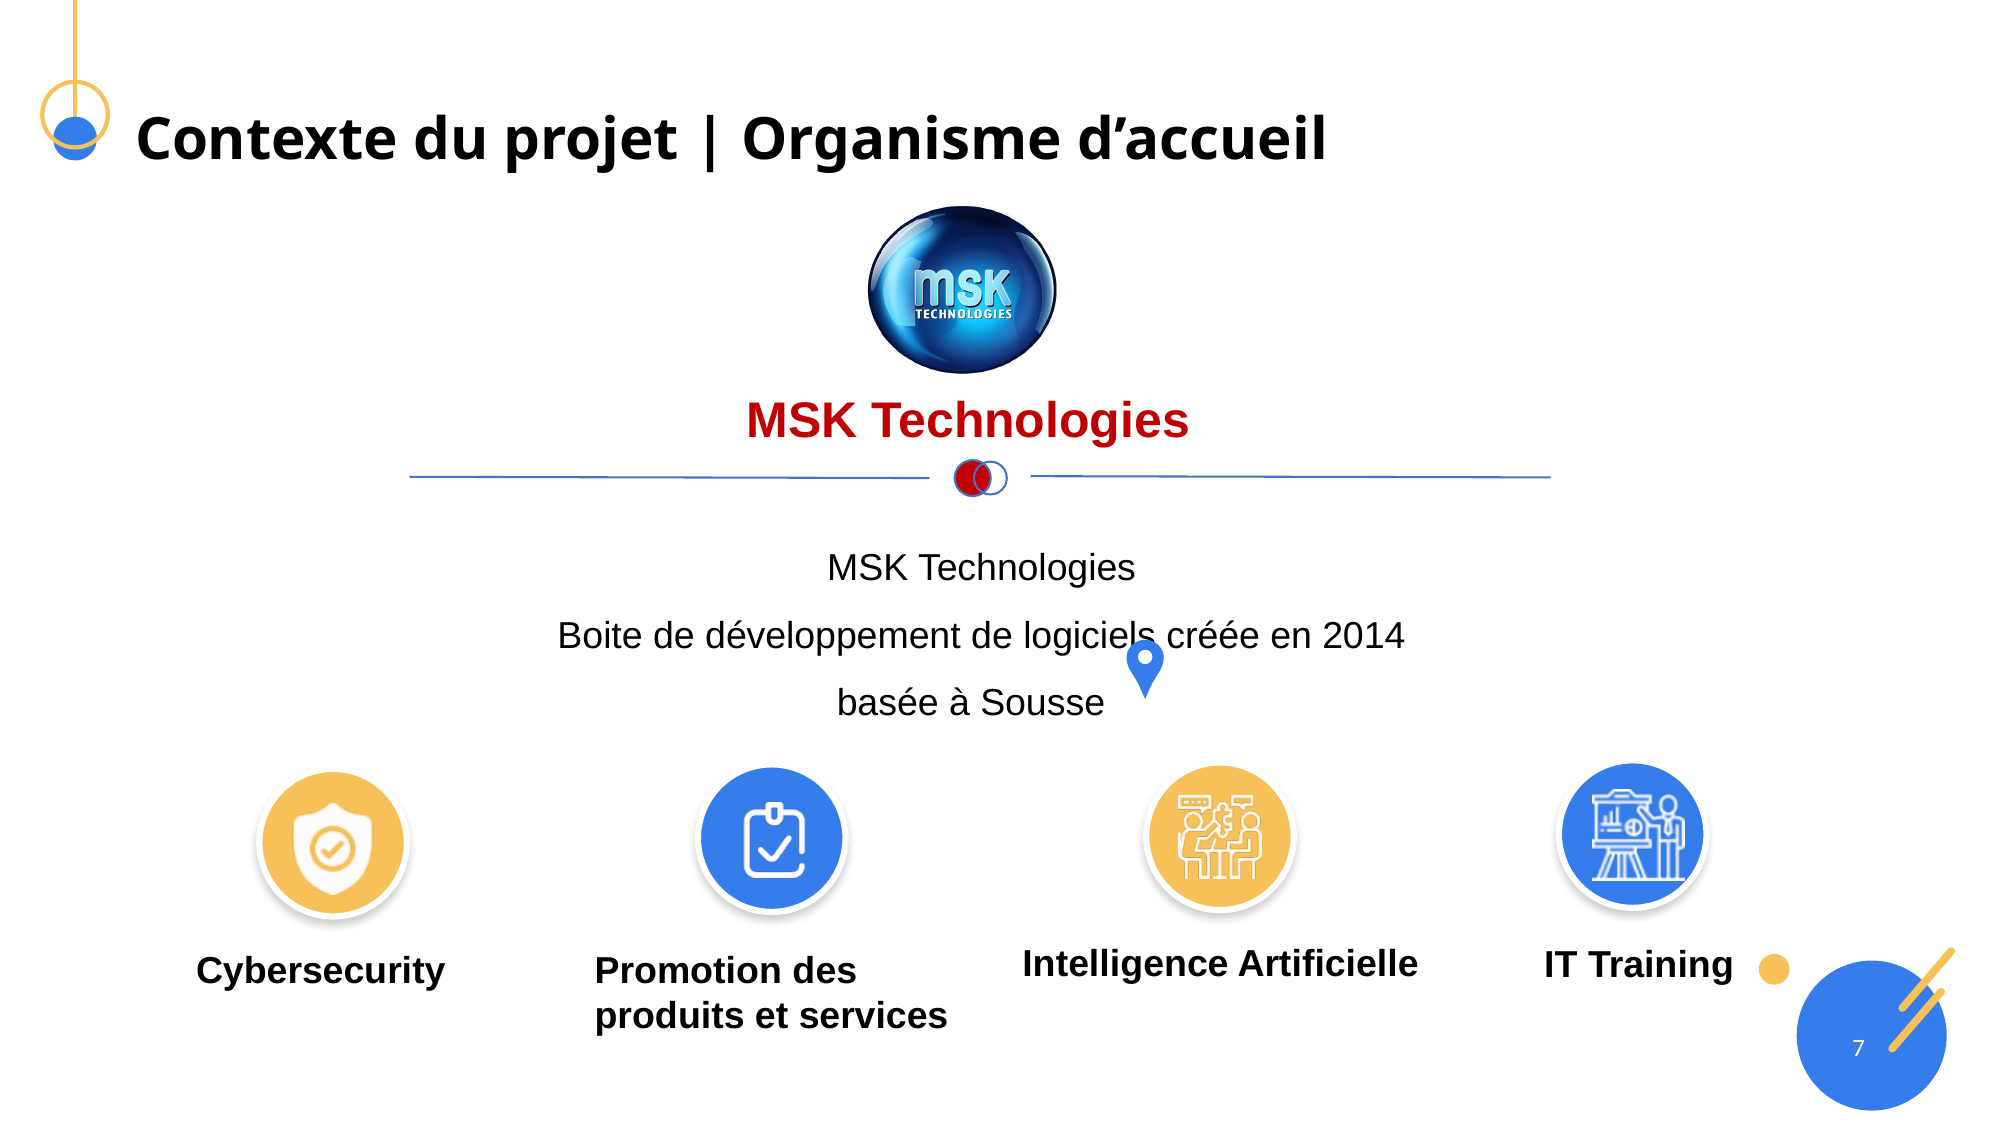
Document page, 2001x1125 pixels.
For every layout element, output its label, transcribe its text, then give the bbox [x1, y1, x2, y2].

picture [286, 803, 379, 895]
title Contexte du projet | Organisme d’accueil [119, 76, 1881, 204]
text_box [697, 764, 846, 912]
text_box [1126, 639, 1164, 700]
text_box IT Training [1529, 932, 1762, 993]
picture [865, 203, 1059, 376]
picture [735, 801, 813, 879]
text_box [259, 768, 407, 899]
picture [1178, 795, 1263, 879]
text_box [1558, 760, 1707, 908]
text_box MSK Technologies [467, 379, 1470, 455]
text_box Promotion des produits et services [579, 938, 993, 1089]
text_box [1146, 762, 1294, 911]
picture [1592, 789, 1685, 882]
text_box [290, 901, 379, 917]
text_box Cybersecurity [180, 938, 464, 999]
text_box MSK Technologies Boite de développement de logiciels créée en 2014 basée à Sousse [445, 513, 1518, 731]
slide_number 7 [1430, 1016, 1881, 1077]
text_box Intelligence Artificielle [1007, 931, 1456, 992]
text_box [409, 459, 1551, 497]
